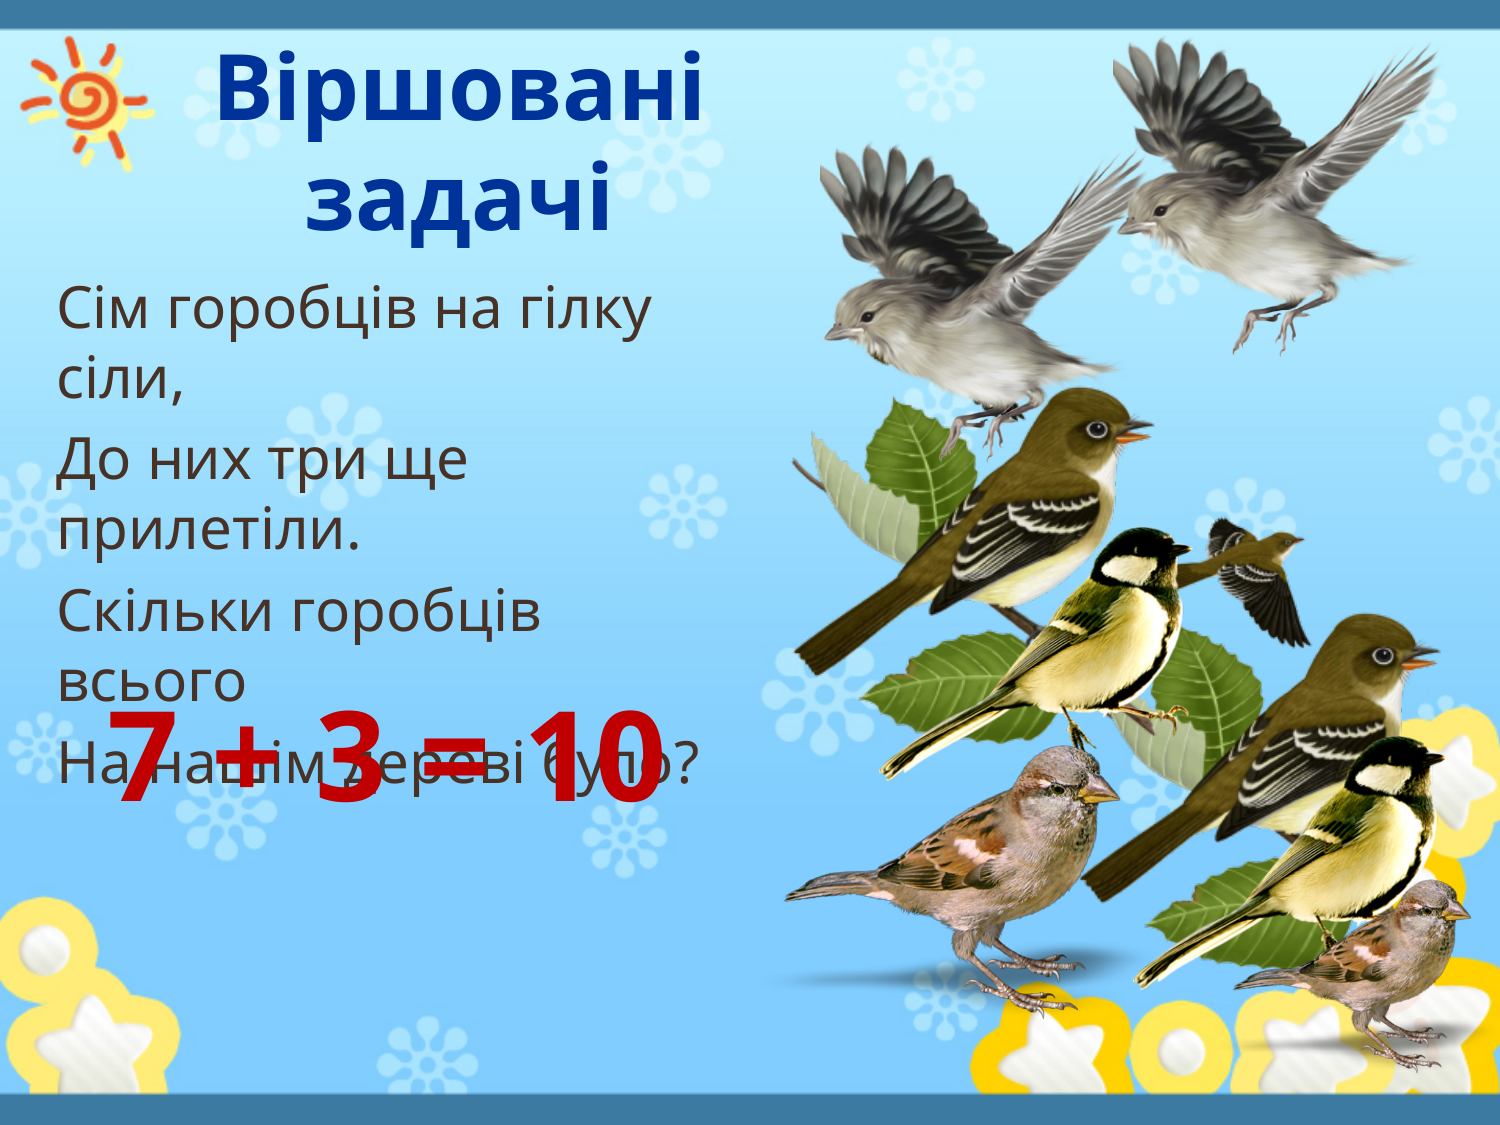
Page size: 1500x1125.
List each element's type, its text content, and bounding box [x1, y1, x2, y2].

list Сім горобців на гілку сіли, До них три ще прилетіли. Скільки горобців всього На нашім дереві було? [41, 262, 738, 610]
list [785, 279, 1161, 734]
text_box 7 + 3 = 10 [92, 668, 682, 834]
picture [0, 0, 1500, 1125]
title Віршовані задачі [75, 45, 845, 233]
